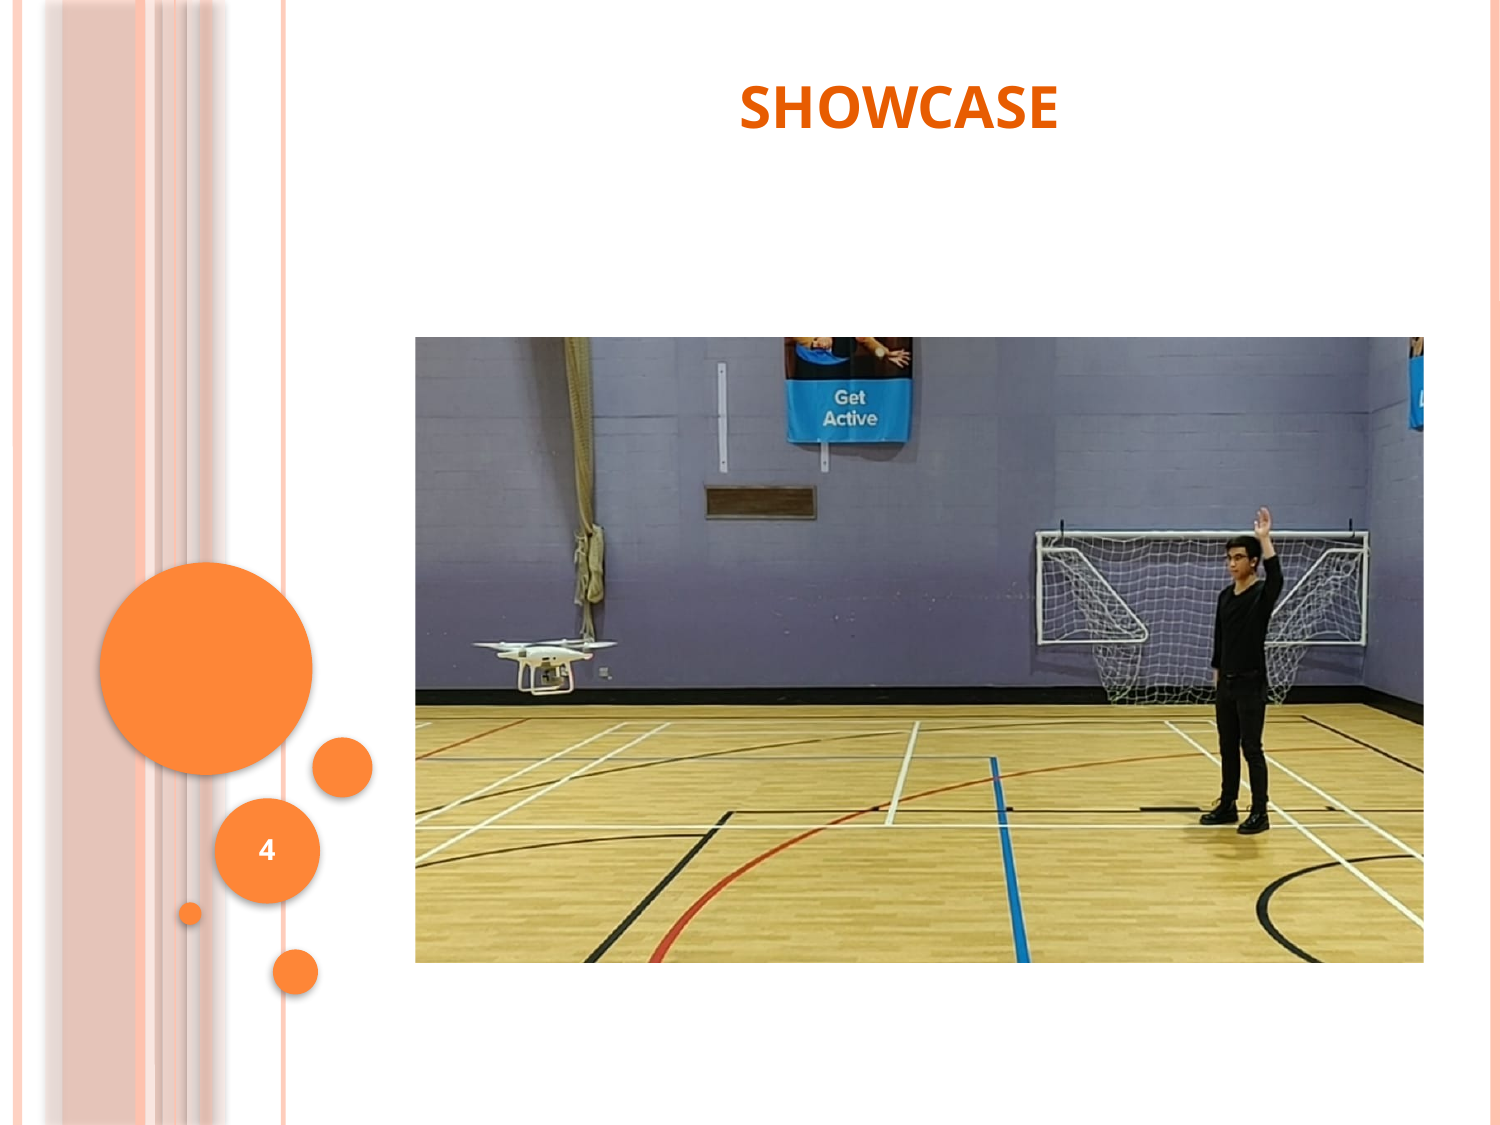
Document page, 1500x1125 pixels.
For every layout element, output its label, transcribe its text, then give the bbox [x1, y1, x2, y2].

title Showcase [415, 54, 1385, 155]
slide_number 4 [217, 808, 318, 894]
picture [414, 336, 1425, 963]
